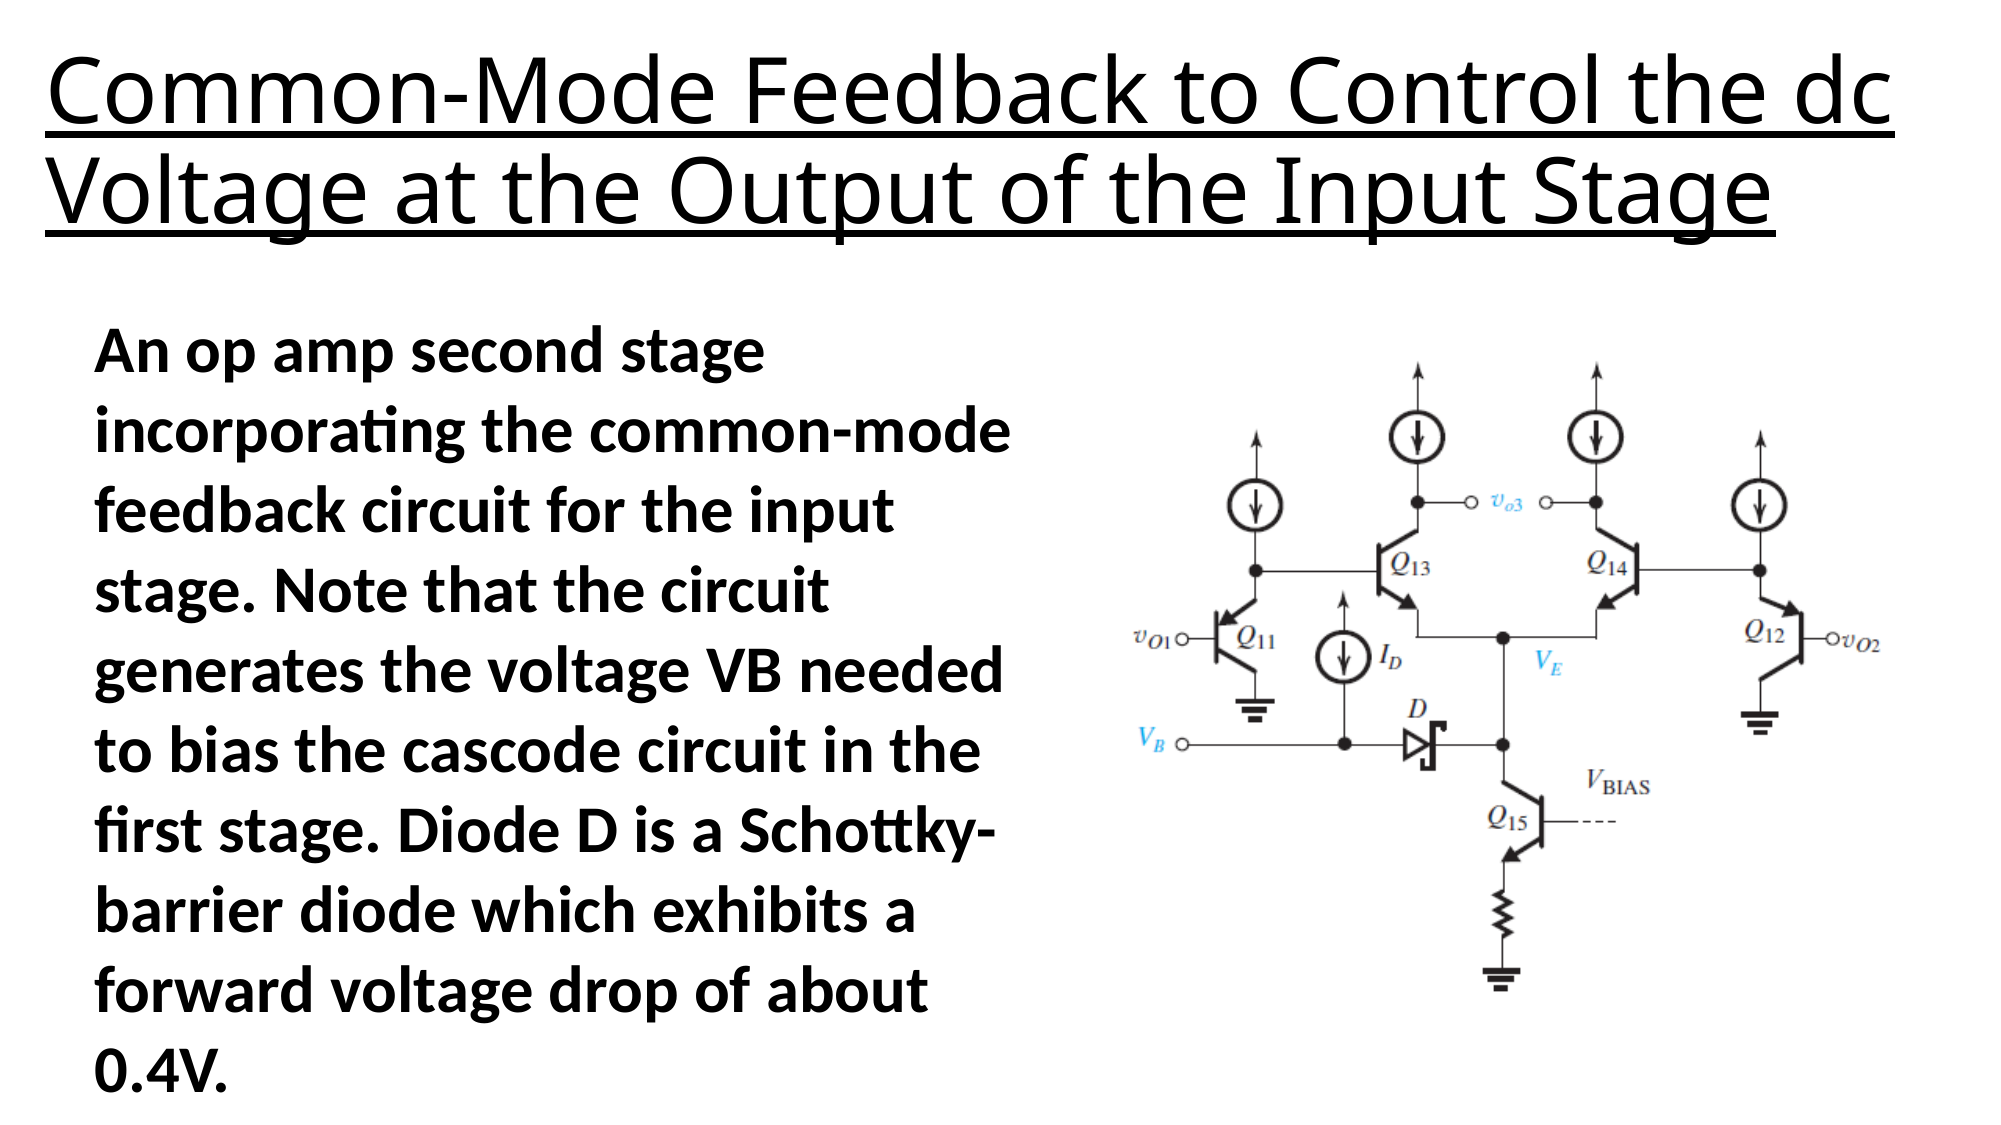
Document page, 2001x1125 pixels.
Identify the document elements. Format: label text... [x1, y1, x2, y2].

text_box An op amp second stage incorporating the common-mode feedback circuit for the input stage. Note that the circuit generates the voltage VB needed to bias the cascode circuit in the first stage. Diode D is a Schottky-barrier diode which exhibits a forward voltage drop of about 0.4V. [80, 298, 1080, 1113]
title Common-Mode Feedback to Control the dc Voltage at the Output of the Input Stage [30, 35, 1948, 253]
picture [1131, 327, 1893, 1001]
